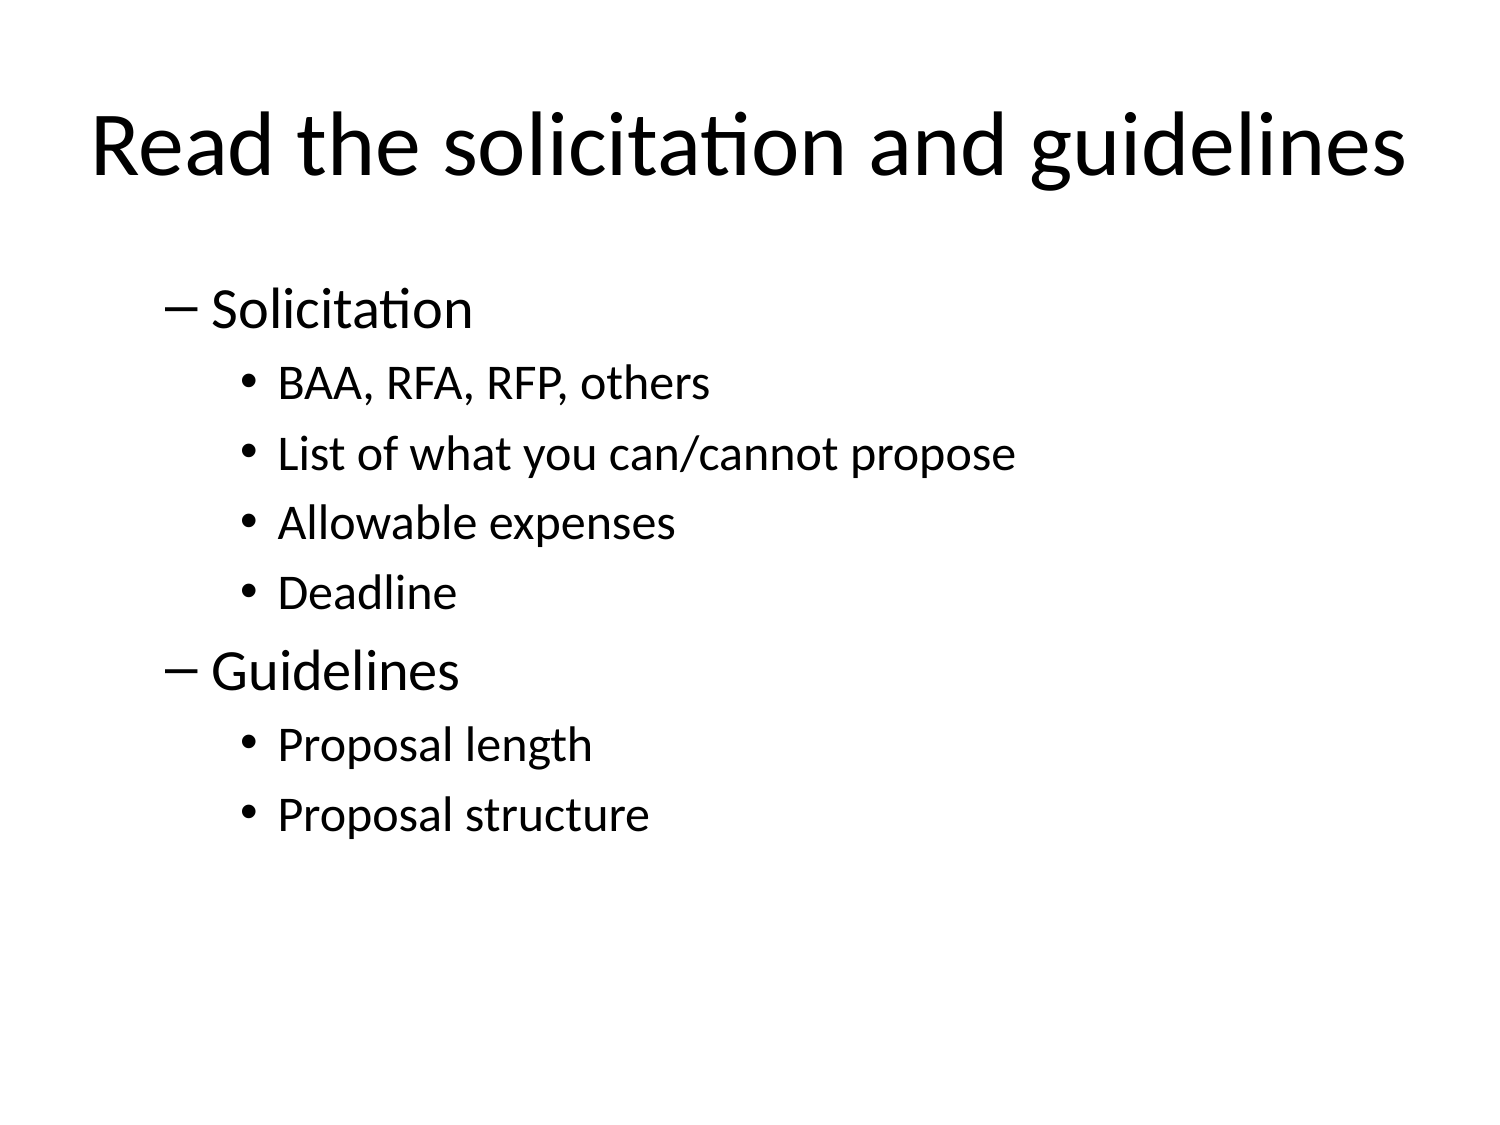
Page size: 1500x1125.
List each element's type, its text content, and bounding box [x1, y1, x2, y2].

title Read the solicitation and guidelines [75, 45, 1425, 233]
list Solicitation BAA, RFA, RFP, others List of what you can/cannot propose Allowable expenses Deadline Guidelines Proposal length Proposal structure [75, 262, 1425, 1005]
